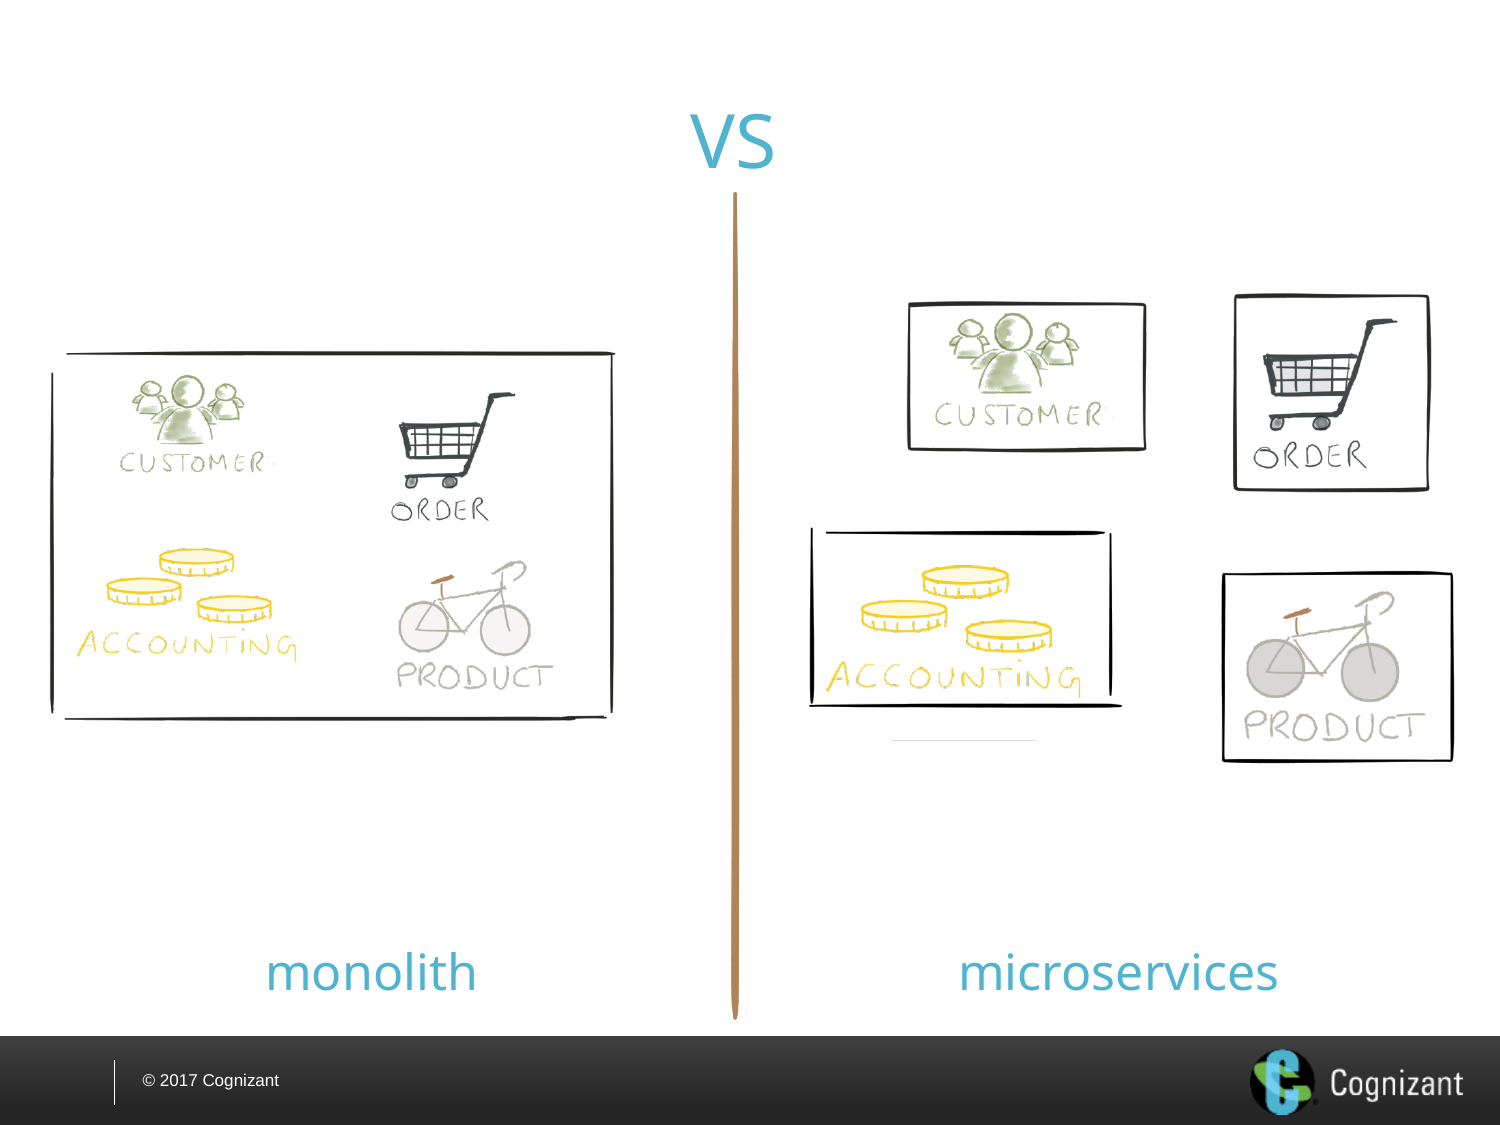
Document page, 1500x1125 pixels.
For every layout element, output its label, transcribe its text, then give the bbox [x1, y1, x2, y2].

picture [1250, 1049, 1463, 1115]
text_box monolith [250, 933, 494, 1009]
text_box VS [676, 86, 792, 192]
picture [796, 290, 1500, 792]
picture [692, 184, 775, 1060]
picture [41, 337, 621, 737]
text_box microservices [943, 933, 1295, 1009]
